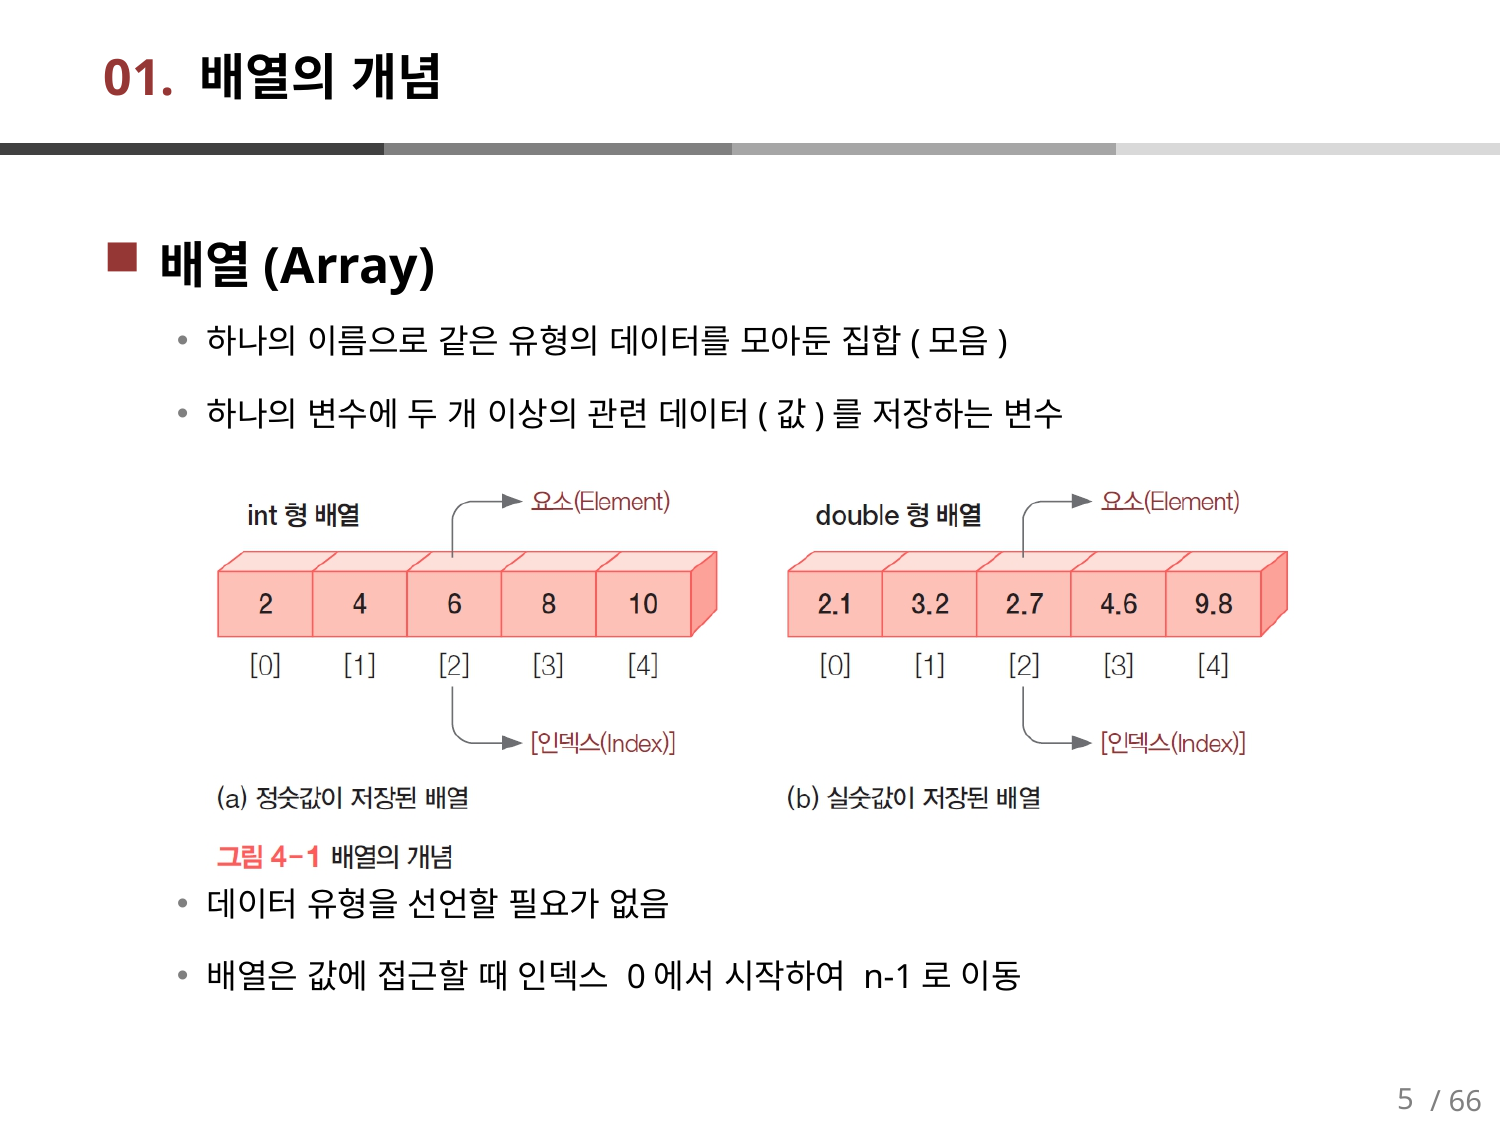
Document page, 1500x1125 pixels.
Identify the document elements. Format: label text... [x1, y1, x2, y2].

list 배열(Array) 하나의 이름으로 같은 유형의 데이터를 모아둔 집합(모음) 하나의 변수에 두 개 이상의 관련 데이터(값)를 저장하는 변수 데이터 유형을 선언할 필요가 없음 배열은 값에 접근할 때 인덱스 0에서 시작하여 n-1로 이동 [88, 196, 1436, 1083]
picture [205, 479, 1295, 882]
title 01. 배열의 개념 [88, 30, 1211, 121]
